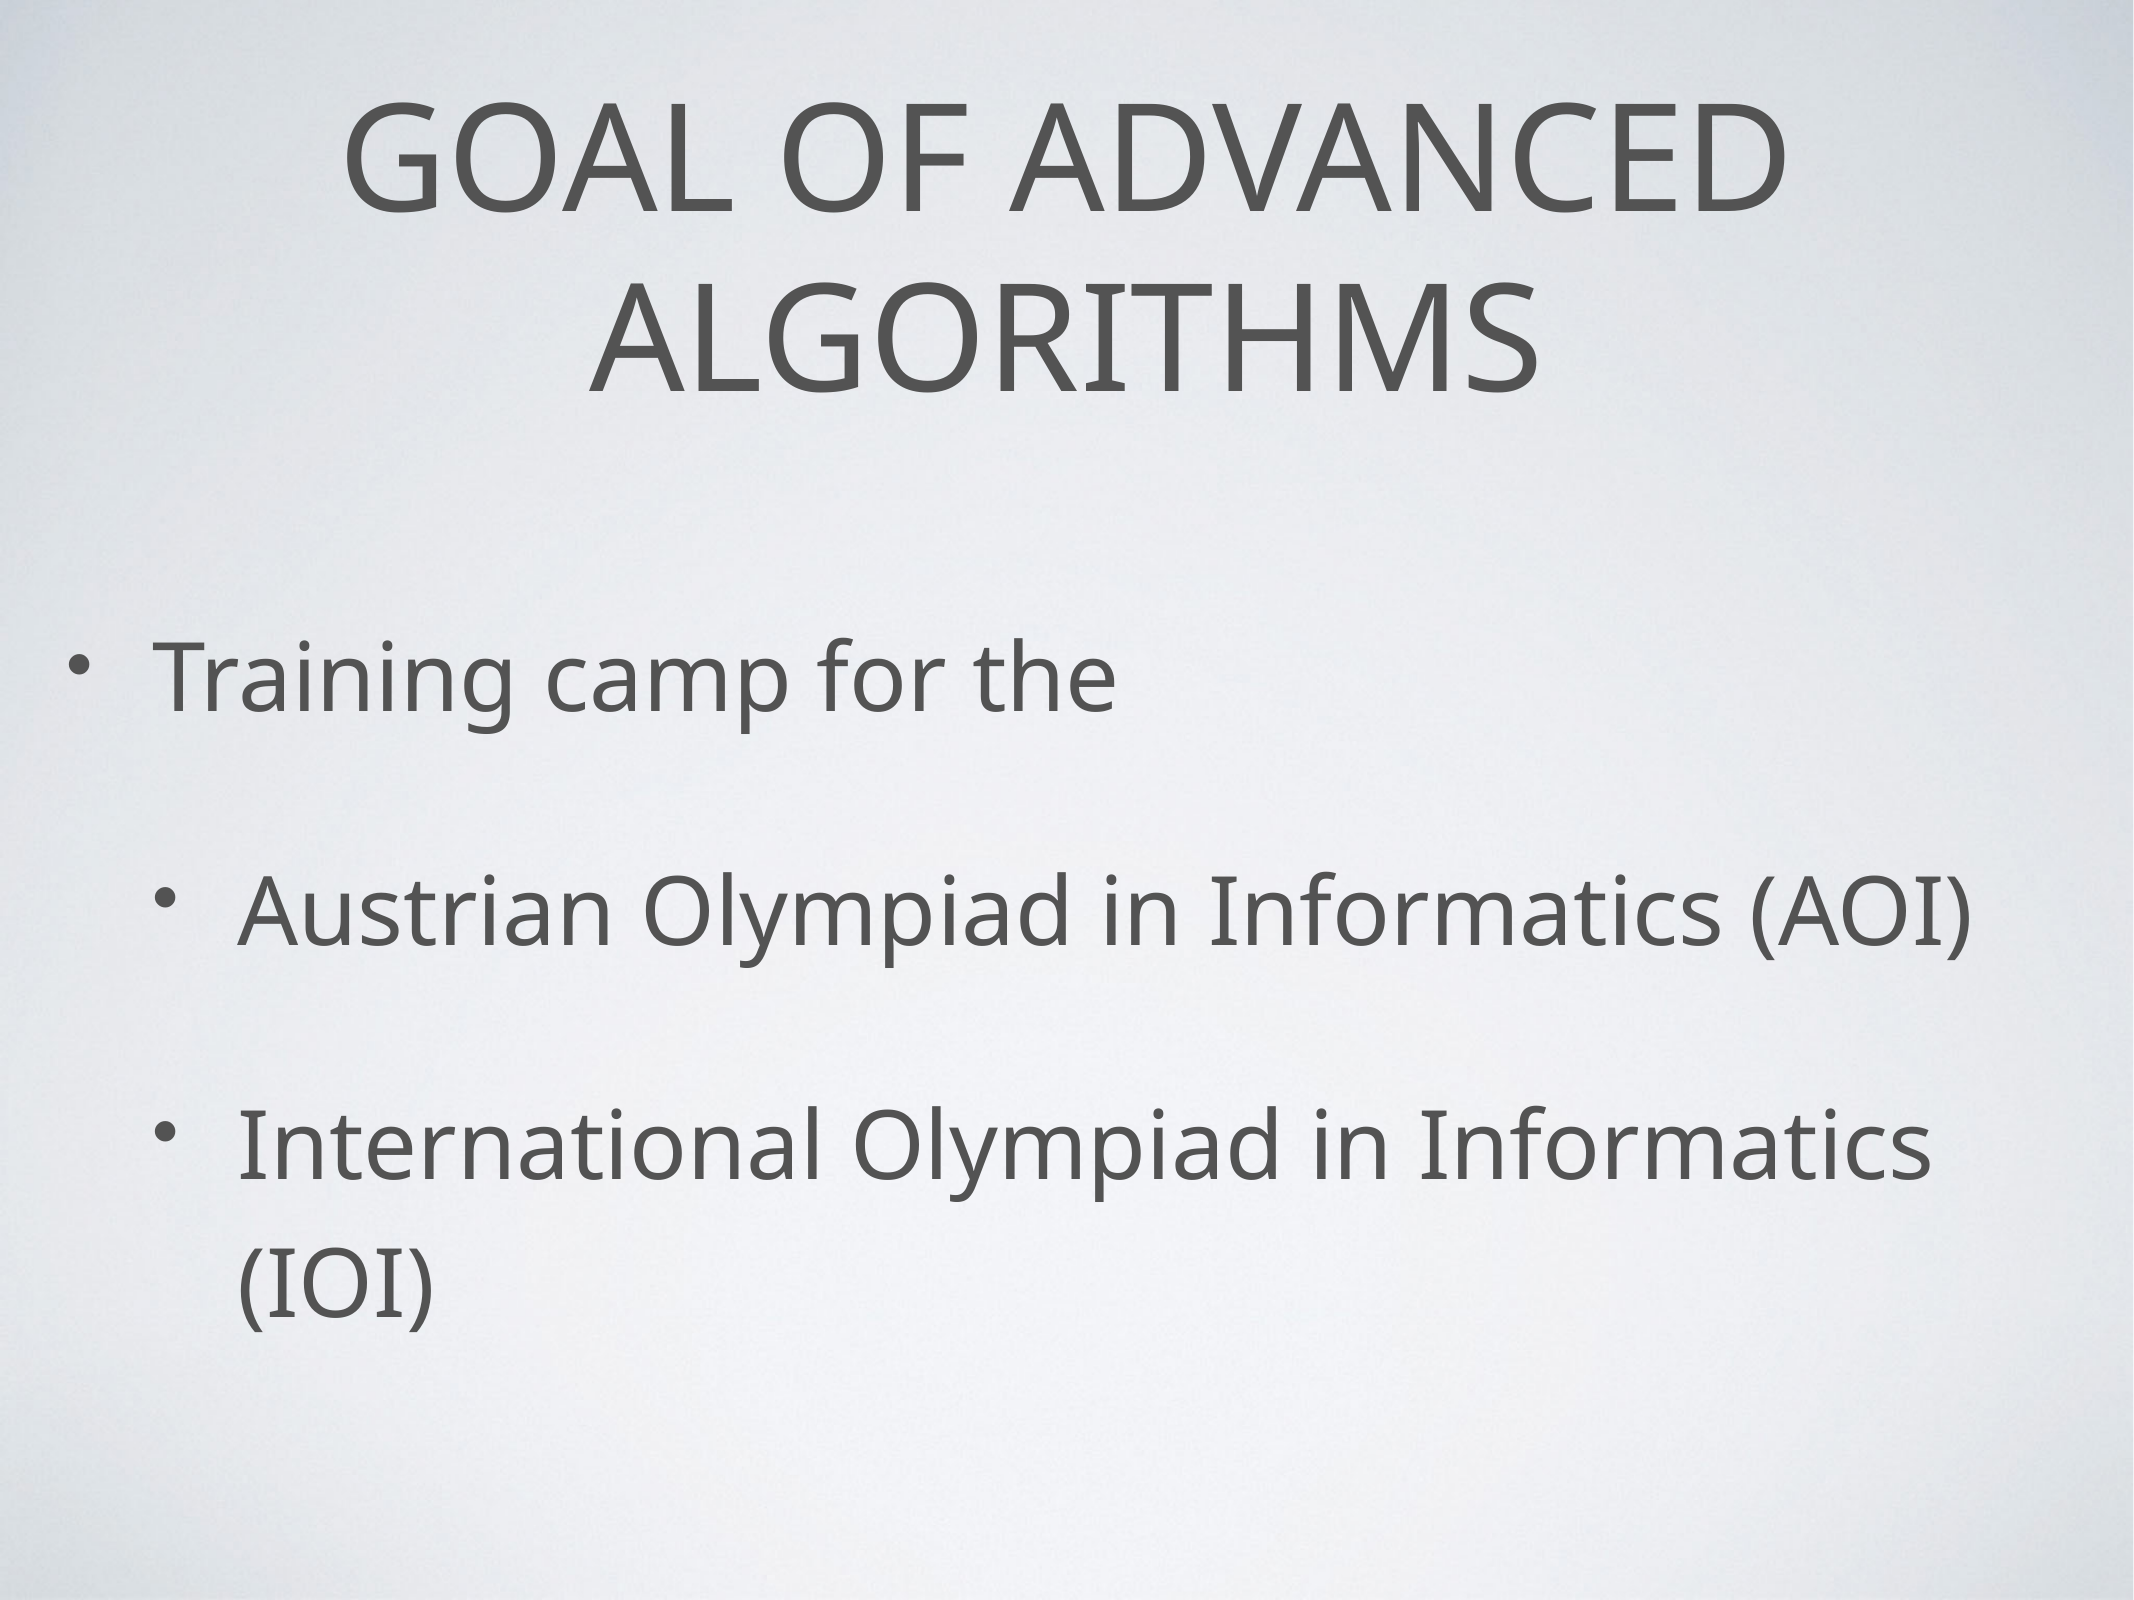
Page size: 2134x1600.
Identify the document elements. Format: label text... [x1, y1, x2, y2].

title Goal of Advanced Algorithms [57, 41, 2076, 443]
picture [0, 0, 2134, 1600]
list Training camp for the Austrian Olympiad in Informatics (AOI) International Olympiad in Informatics (IOI) [57, 447, 2076, 1482]
